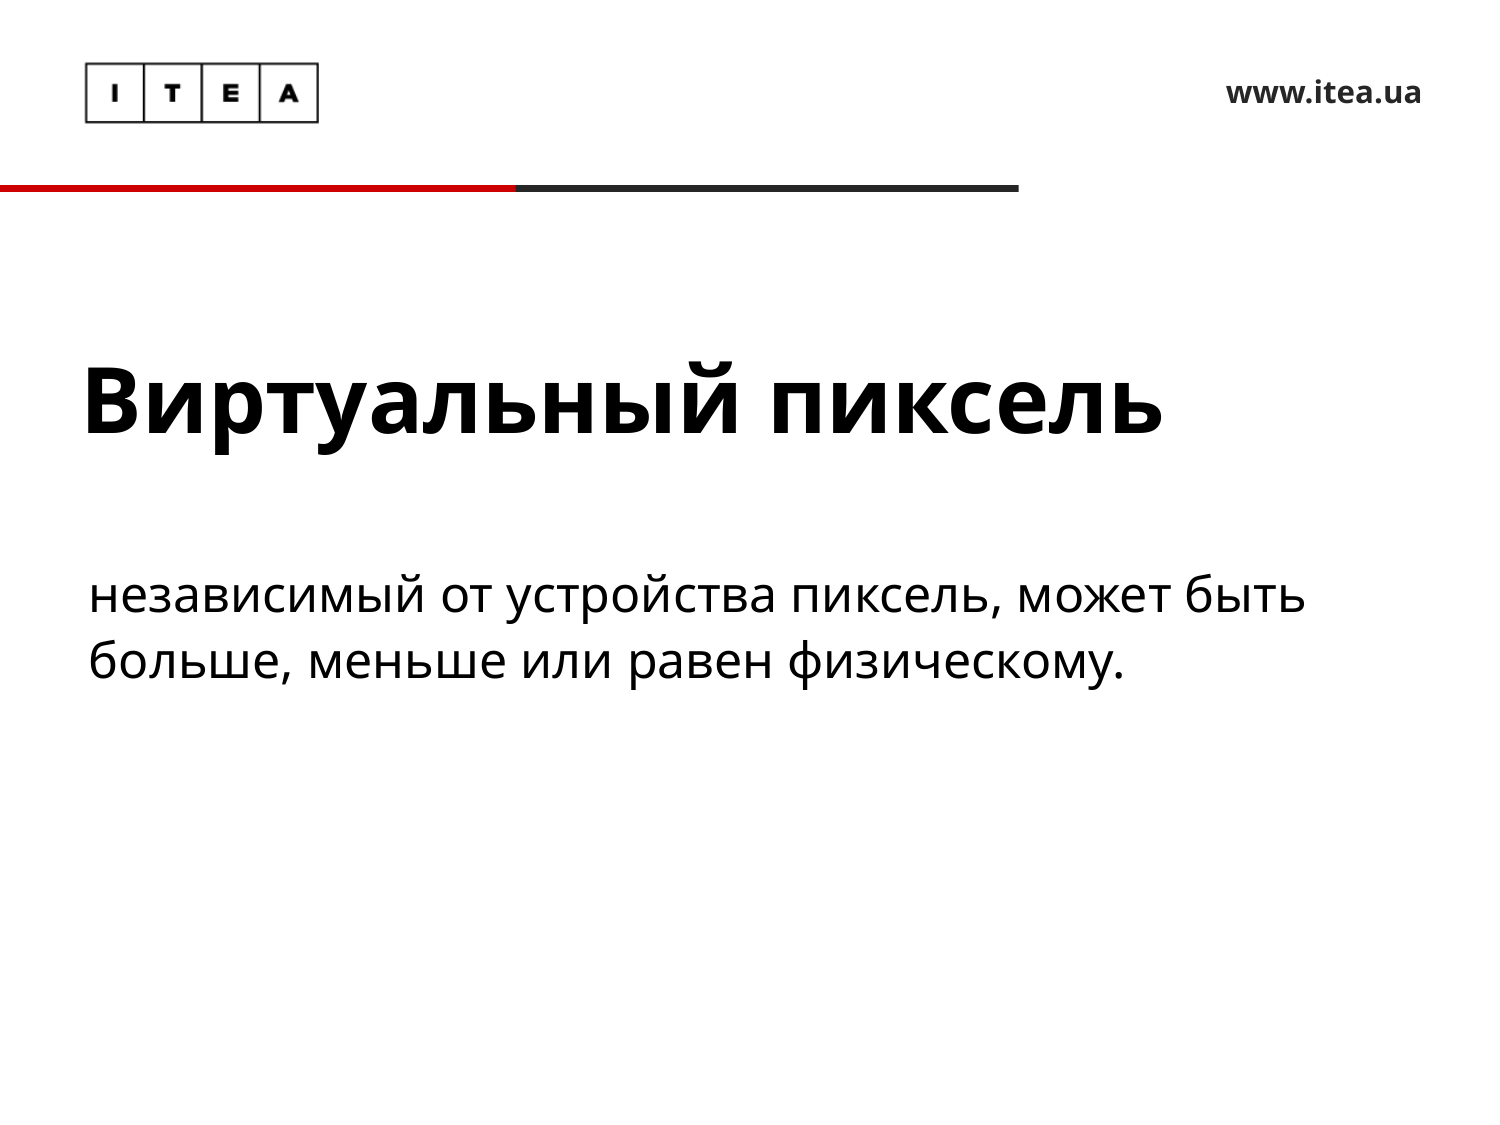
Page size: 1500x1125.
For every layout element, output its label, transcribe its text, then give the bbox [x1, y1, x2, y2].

text_box [0, 185, 516, 192]
picture [57, 49, 344, 133]
text_box [516, 185, 1019, 192]
list независимый от устройства пиксель, может быть больше, меньше или равен физическому. [74, 549, 1416, 1036]
title Виртуальный пиксель [65, 323, 1425, 421]
text_box www.itea.ua [1172, 66, 1477, 115]
